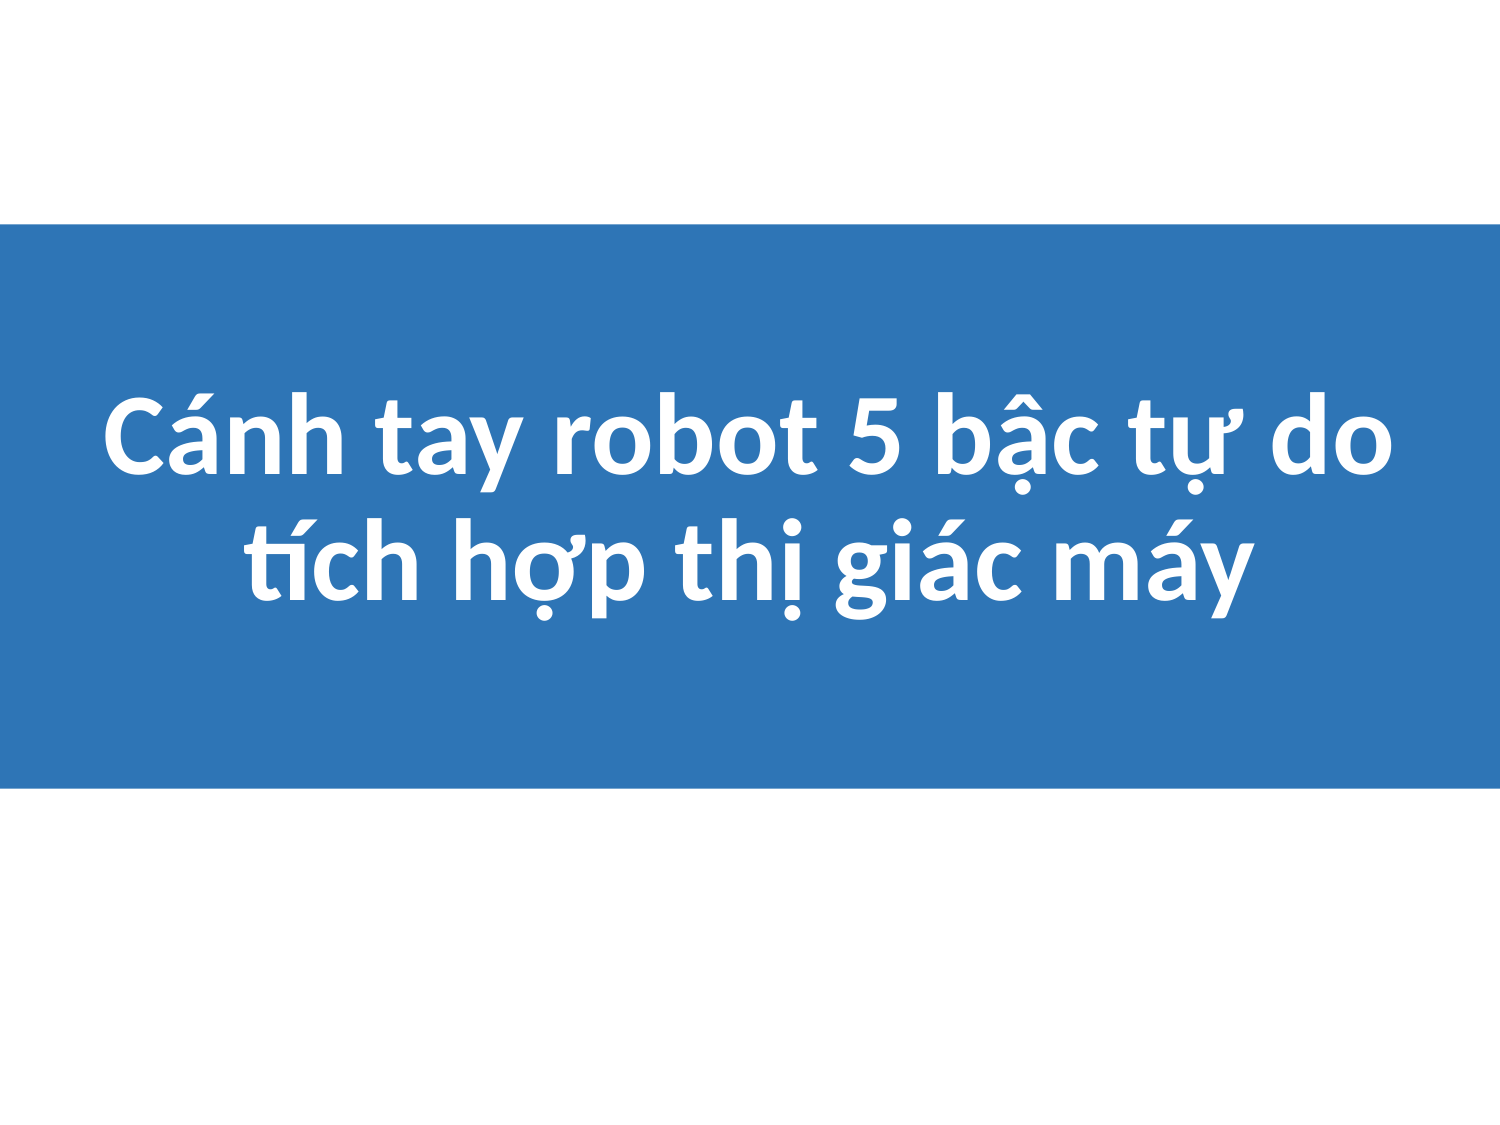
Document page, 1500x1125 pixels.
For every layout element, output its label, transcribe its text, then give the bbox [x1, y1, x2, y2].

text_box Cánh tay robot 5 bậc tự do tích hợp thị giác máy [0, 224, 1500, 789]
